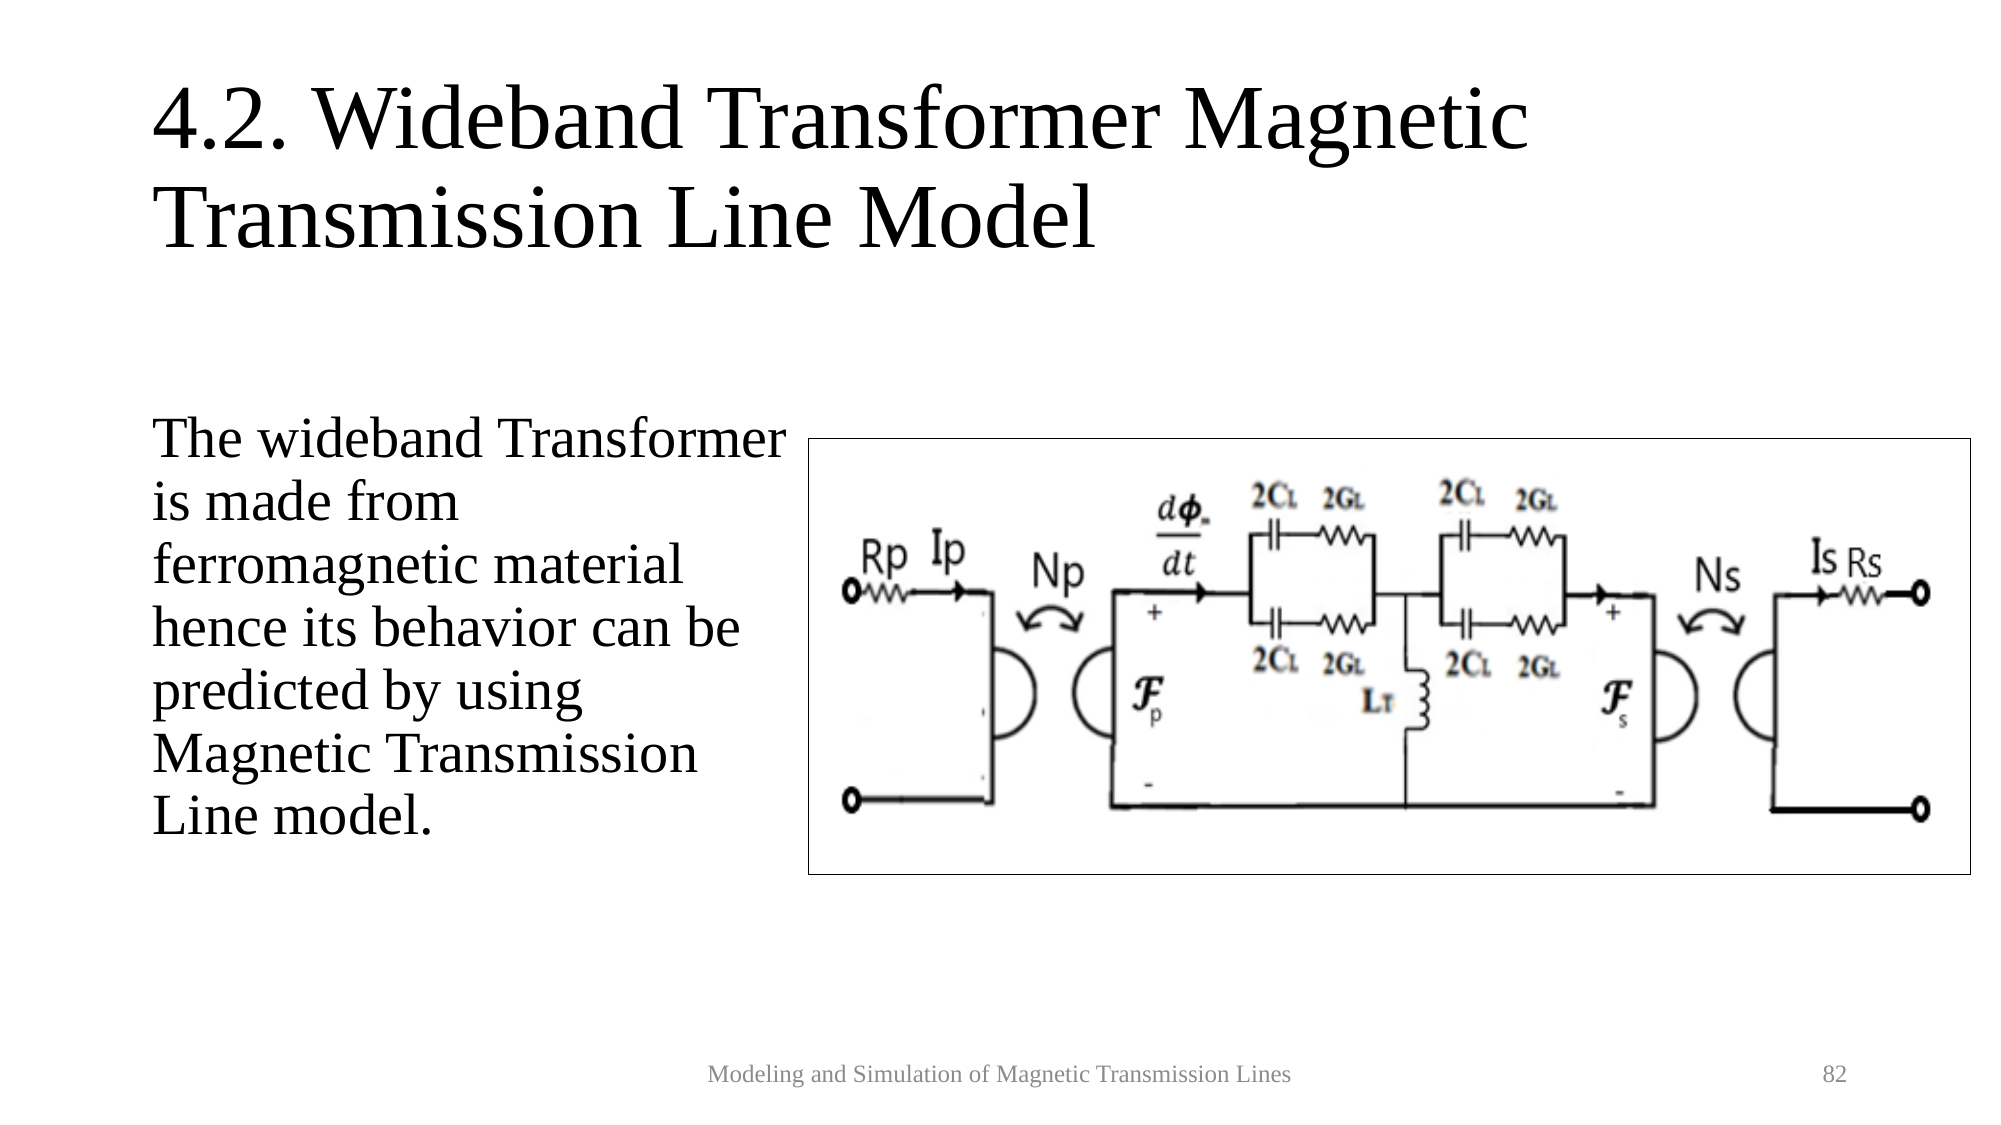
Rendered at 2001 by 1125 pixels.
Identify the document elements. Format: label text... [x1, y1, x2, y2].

slide_number 82 [1412, 1042, 1863, 1103]
picture [808, 438, 1971, 875]
footer Modeling and Simulation of Magnetic Transmission Lines [662, 1042, 1338, 1103]
title 4.2. Wideband Transformer Magnetic Transmission Line Model [137, 59, 1863, 278]
list The wideband Transformer is made from ferromagnetic material hence its behavior can be predicted by using Magnetic Transmission Line model. [137, 400, 809, 1125]
